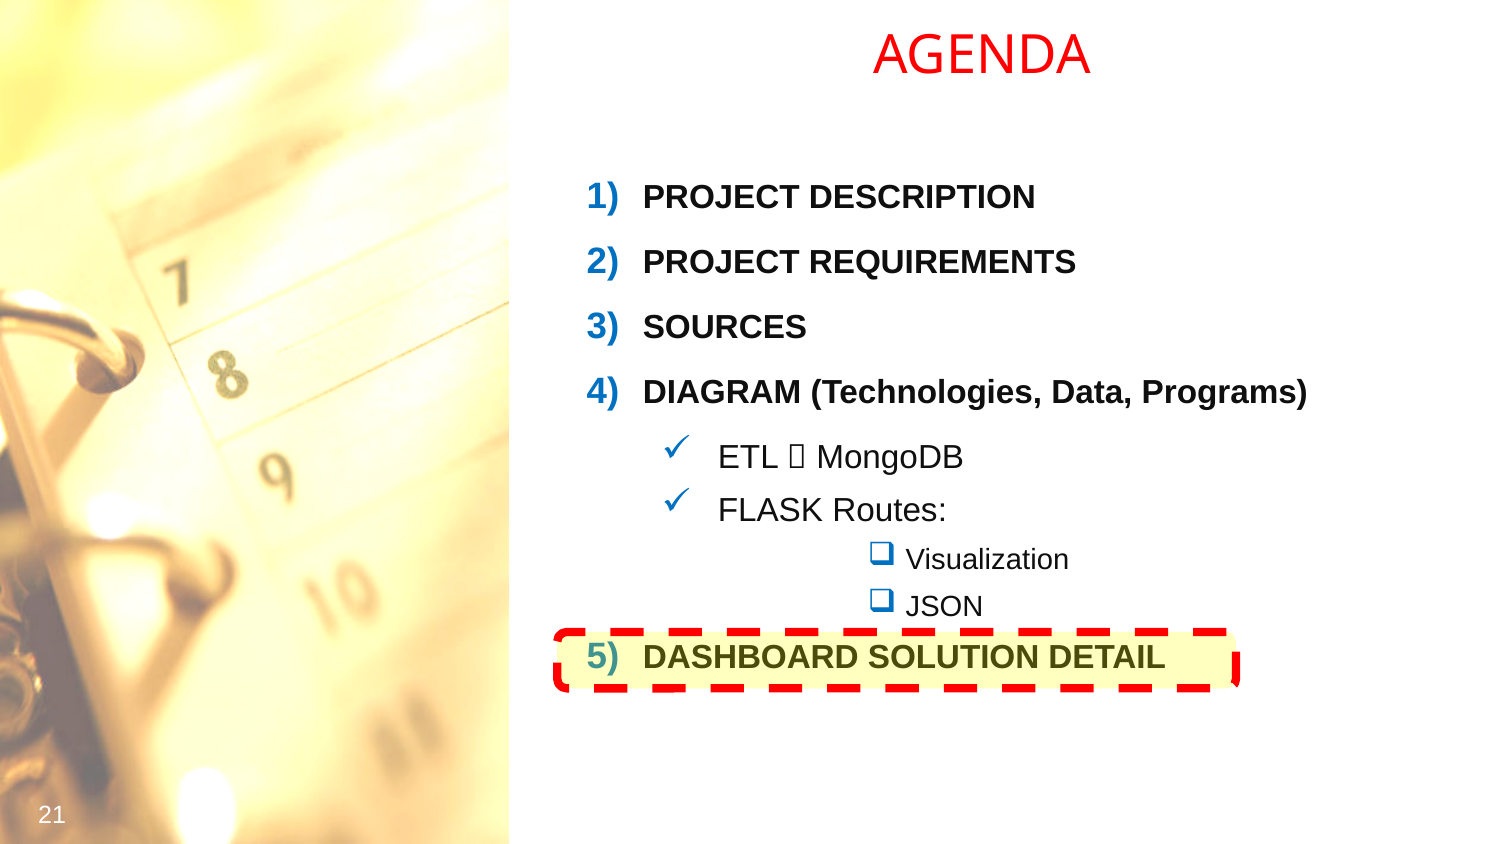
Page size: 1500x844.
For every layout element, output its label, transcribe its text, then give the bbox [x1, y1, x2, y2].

title AGENDA [674, 14, 1290, 72]
text_box PROJECT DESCRIPTION PROJECT REQUIREMENTS SOURCES DIAGRAM (Technologies, Data, Programs) ETL  MongoDB FLASK Routes: Visualization JSON DASHBOARD SOLUTION DETAIL [571, 168, 1367, 683]
text_box [557, 631, 1237, 689]
slide_number 21 [3, 790, 66, 835]
